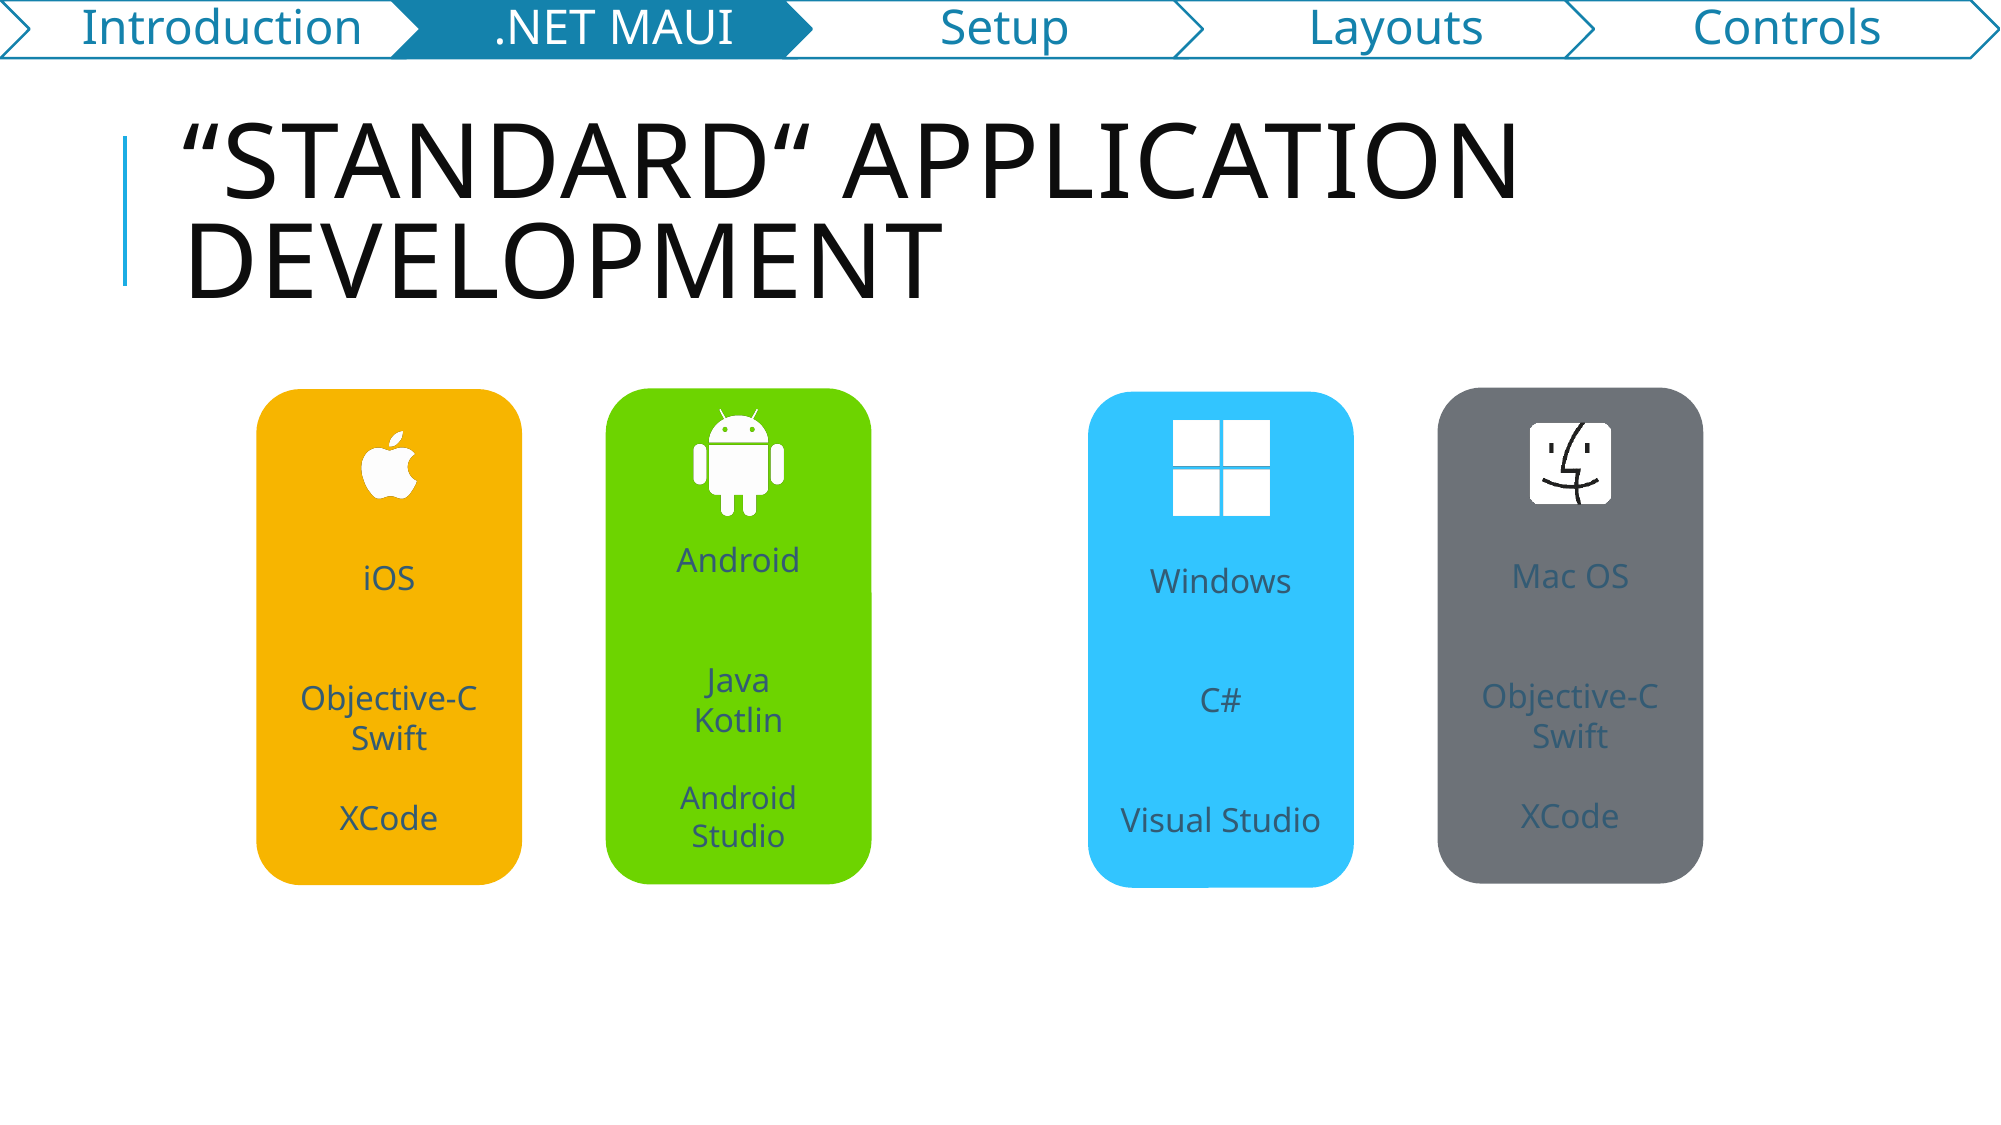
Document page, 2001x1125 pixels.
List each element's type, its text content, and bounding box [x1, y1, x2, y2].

text_box iOS Objective-C Swift XCode [255, 387, 524, 887]
picture [339, 416, 439, 511]
text_box Android Java Kotlin Android Studio [604, 387, 873, 886]
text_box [0, 0, 2000, 59]
text_box Windows C# Visual Studio [1086, 390, 1356, 890]
picture [1520, 414, 1620, 513]
picture [685, 409, 792, 517]
title “Standard“ Application Development [168, 96, 1763, 342]
picture [1171, 418, 1271, 518]
text_box Mac OS Objective-C Swift XCode [1436, 386, 1705, 885]
